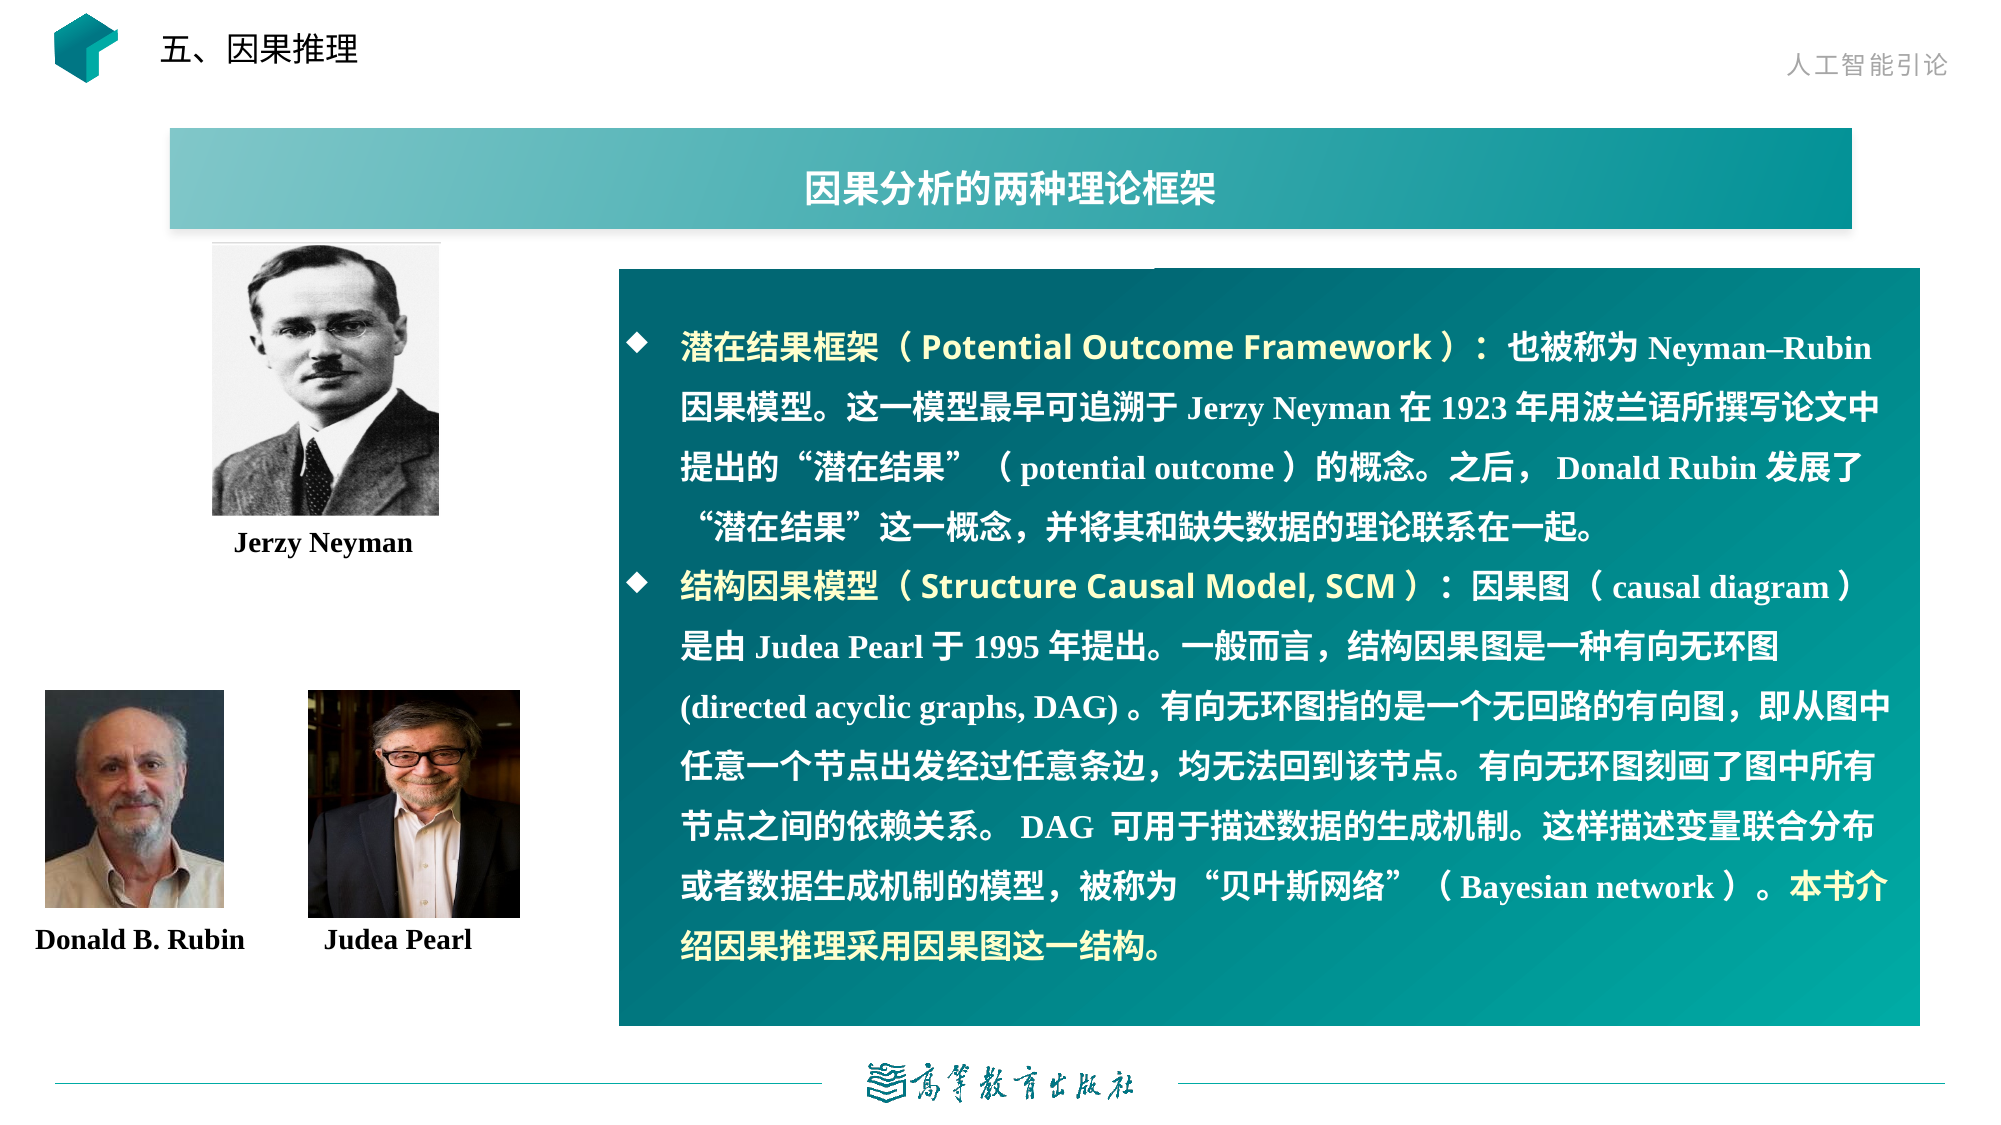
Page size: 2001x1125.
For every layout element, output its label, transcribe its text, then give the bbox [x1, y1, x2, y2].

text_box [618, 268, 1921, 1027]
text_box 五、因果推理 [144, 21, 375, 76]
picture [867, 1063, 1133, 1103]
text_box 因果分析的两种理论框架 [302, 134, 1719, 217]
picture [45, 690, 224, 908]
text_box 潜在结果框架（Potential Outcome Framework）：也被称为Neyman–Rubin因果模型。这一模型最早可追溯于Jerzy Neyman在1923年用波兰语所撰写论文中提出的“潜在结果”（potential outcome）的概念。之后，Donald Rubin发展了“潜在结果”这一概念，并将其和缺失数据的理论联系在一起。 结构因果模型（Structure Causal Model, SCM）：因果图（causal diagram）是由Judea Pearl于1995年提出。一般而言，结构因果图是一种有向无环图(directed acyclic graphs, DAG)。有向无环图指的是一个无回路的有向图，即从图中任意一个节点出发经过任意条边，均无法回到该节点。有向无环图刻画了图中所有节点之间的依赖关系。DAG 可用于描述数据的生成机制。这样描述变量联合分布或者数据生成机制的模型，被称为 “贝叶斯网络”（Bayesian network）。本书介绍因果推理采用因果图这一结构。 [609, 298, 1910, 1033]
text_box Judea Pearl [308, 918, 488, 963]
text_box Donald B. Rubin [20, 912, 261, 963]
text_box [169, 128, 1852, 229]
picture [212, 242, 441, 517]
picture [308, 690, 520, 918]
text_box Jerzy Neyman [218, 517, 429, 566]
